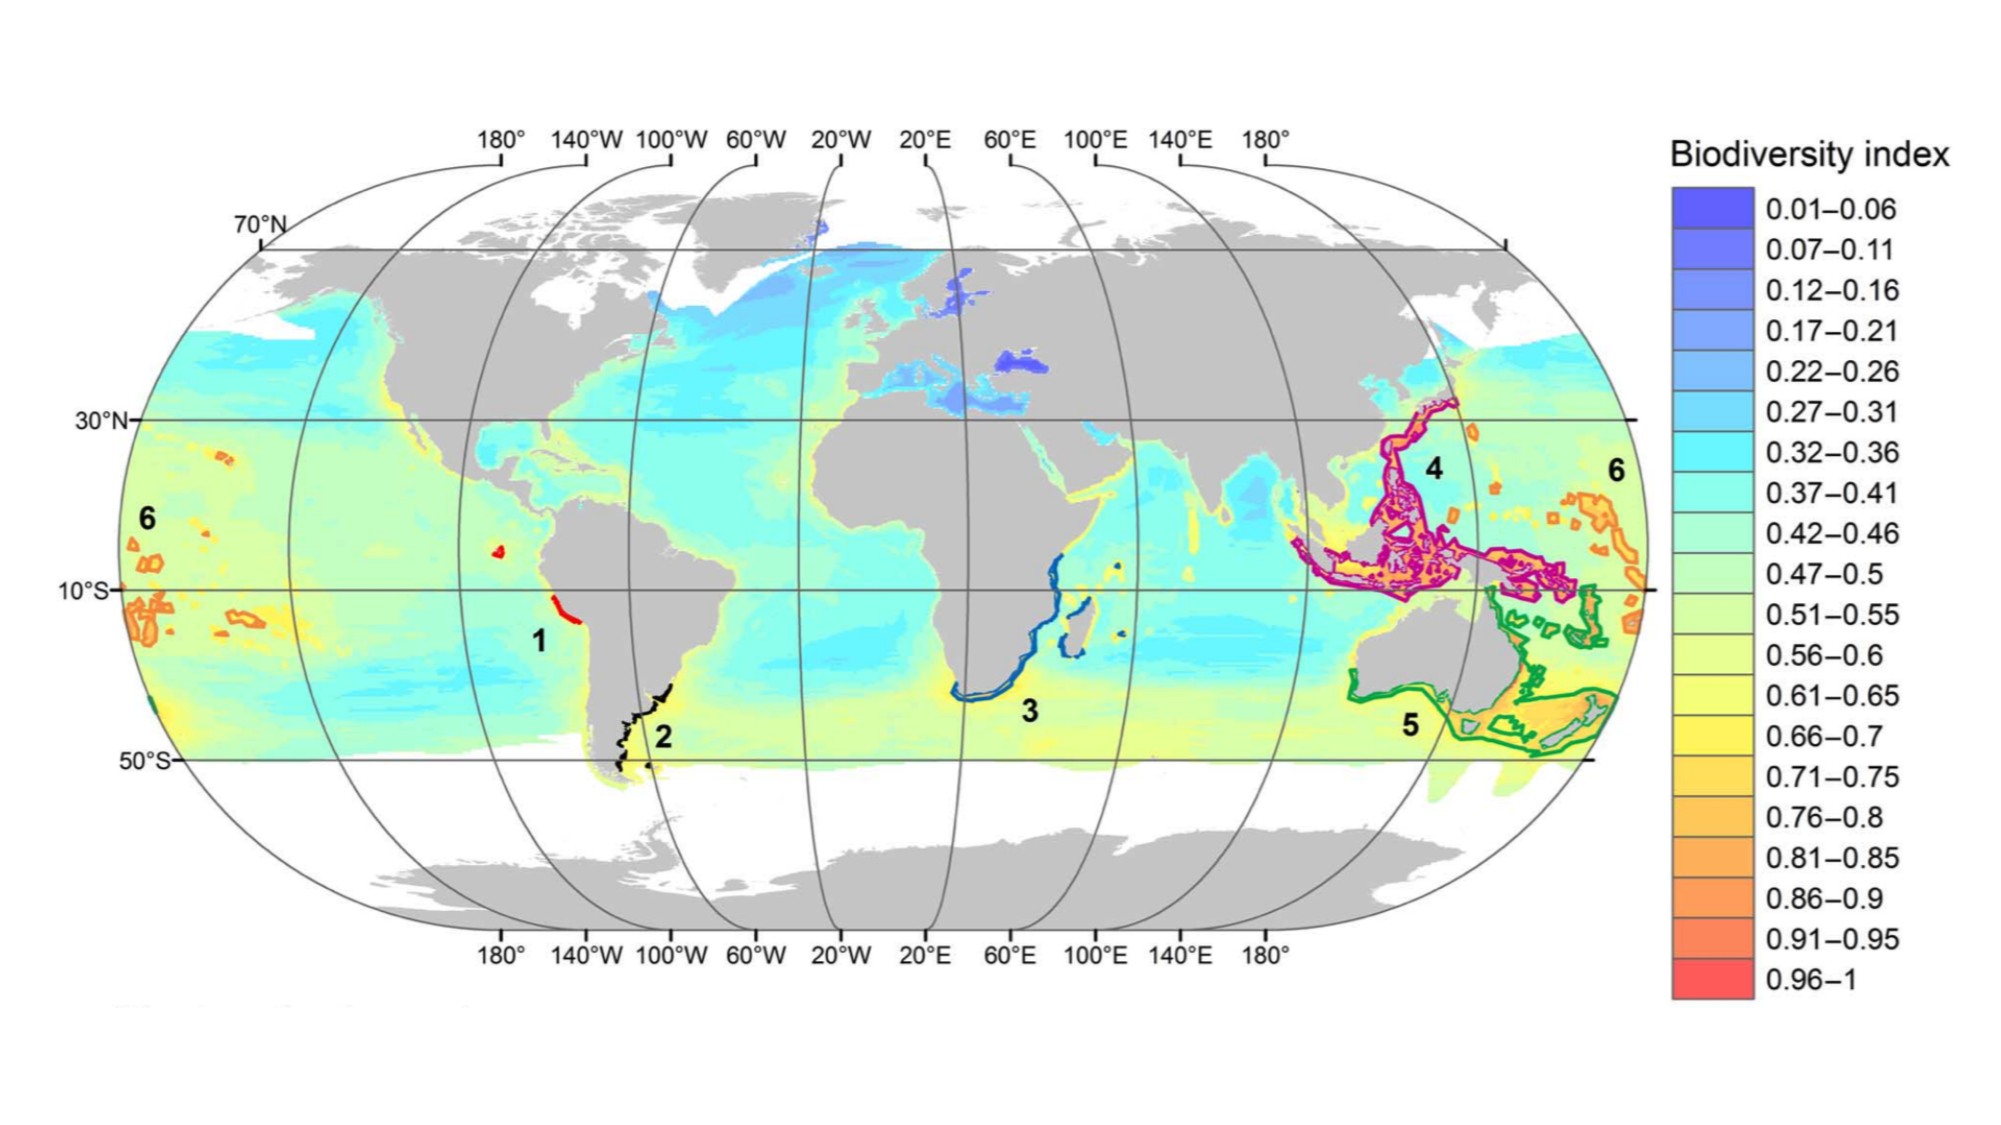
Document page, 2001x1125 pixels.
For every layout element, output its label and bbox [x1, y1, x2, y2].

picture [11, 117, 1989, 1008]
